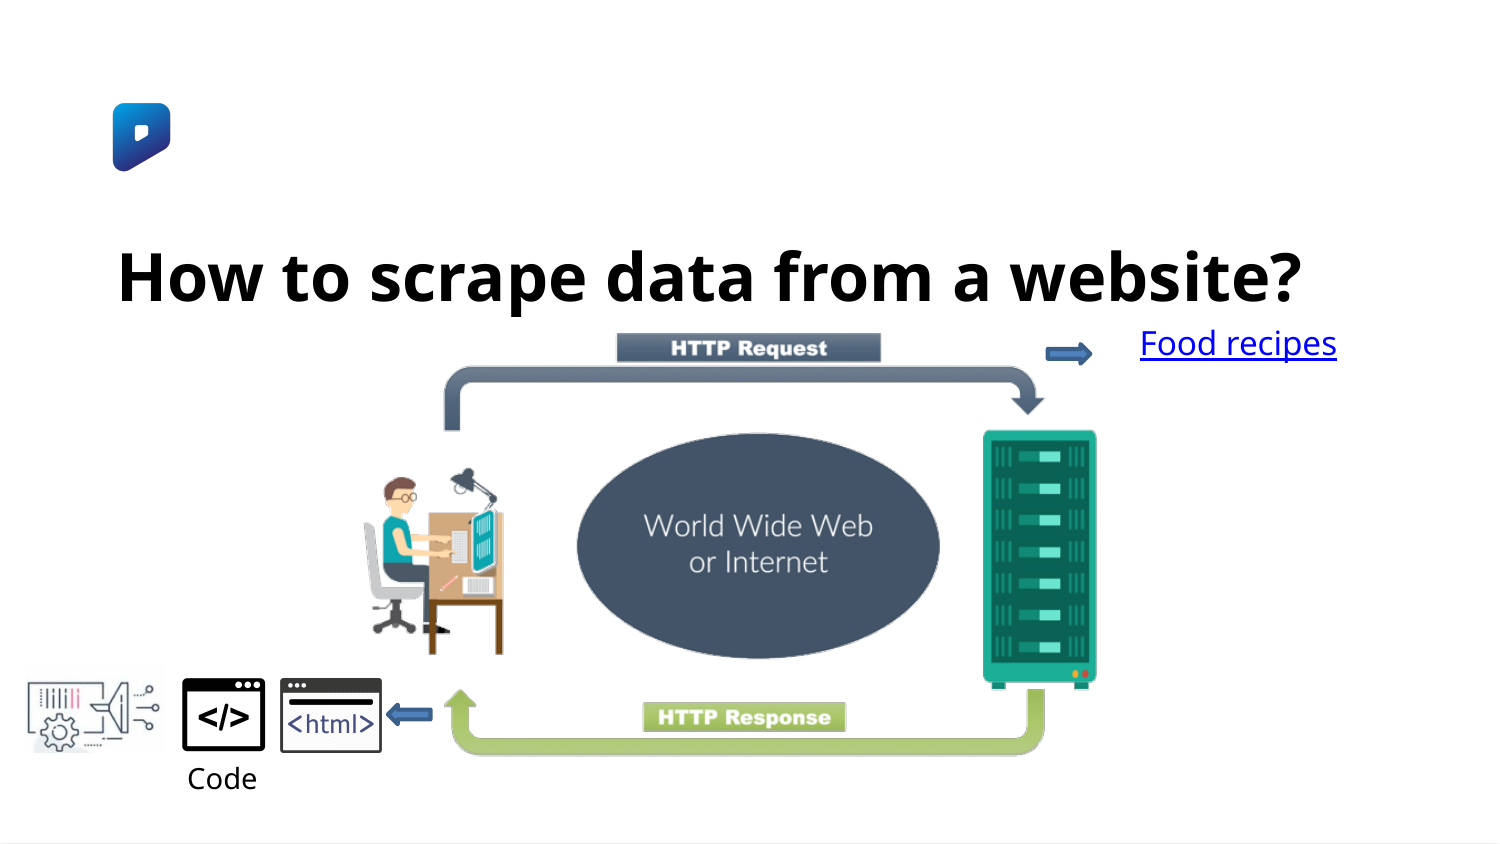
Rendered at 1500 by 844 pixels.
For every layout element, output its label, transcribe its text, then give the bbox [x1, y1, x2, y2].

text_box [24, 663, 431, 804]
picture [351, 321, 1119, 764]
picture [95, 100, 180, 178]
title How to scrape data from a website? [101, 227, 1396, 338]
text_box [1047, 314, 1373, 394]
